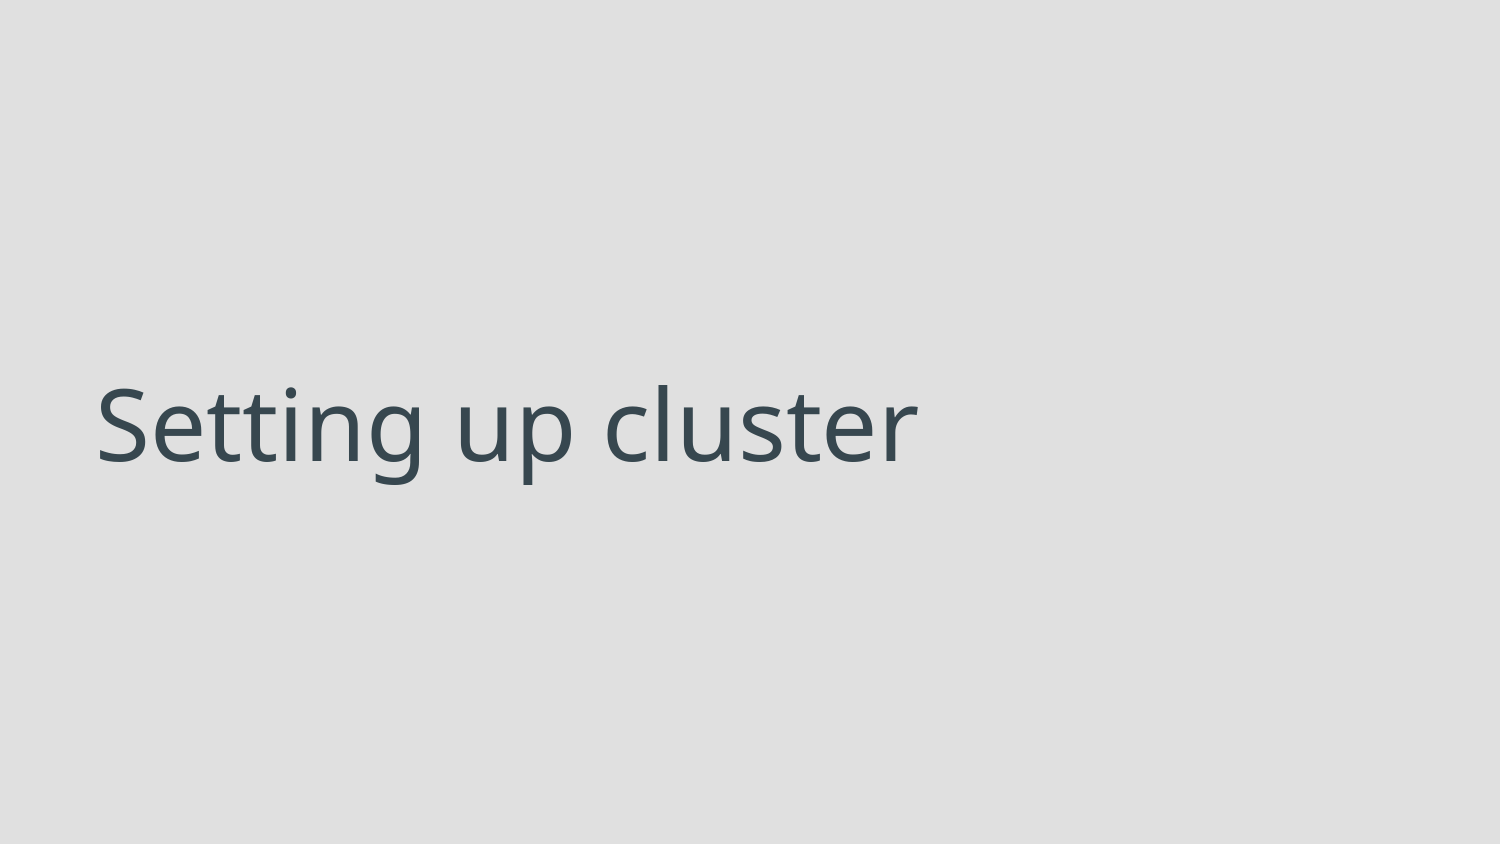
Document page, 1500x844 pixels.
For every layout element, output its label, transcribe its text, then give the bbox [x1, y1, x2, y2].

title Setting up cluster [80, 86, 1102, 758]
